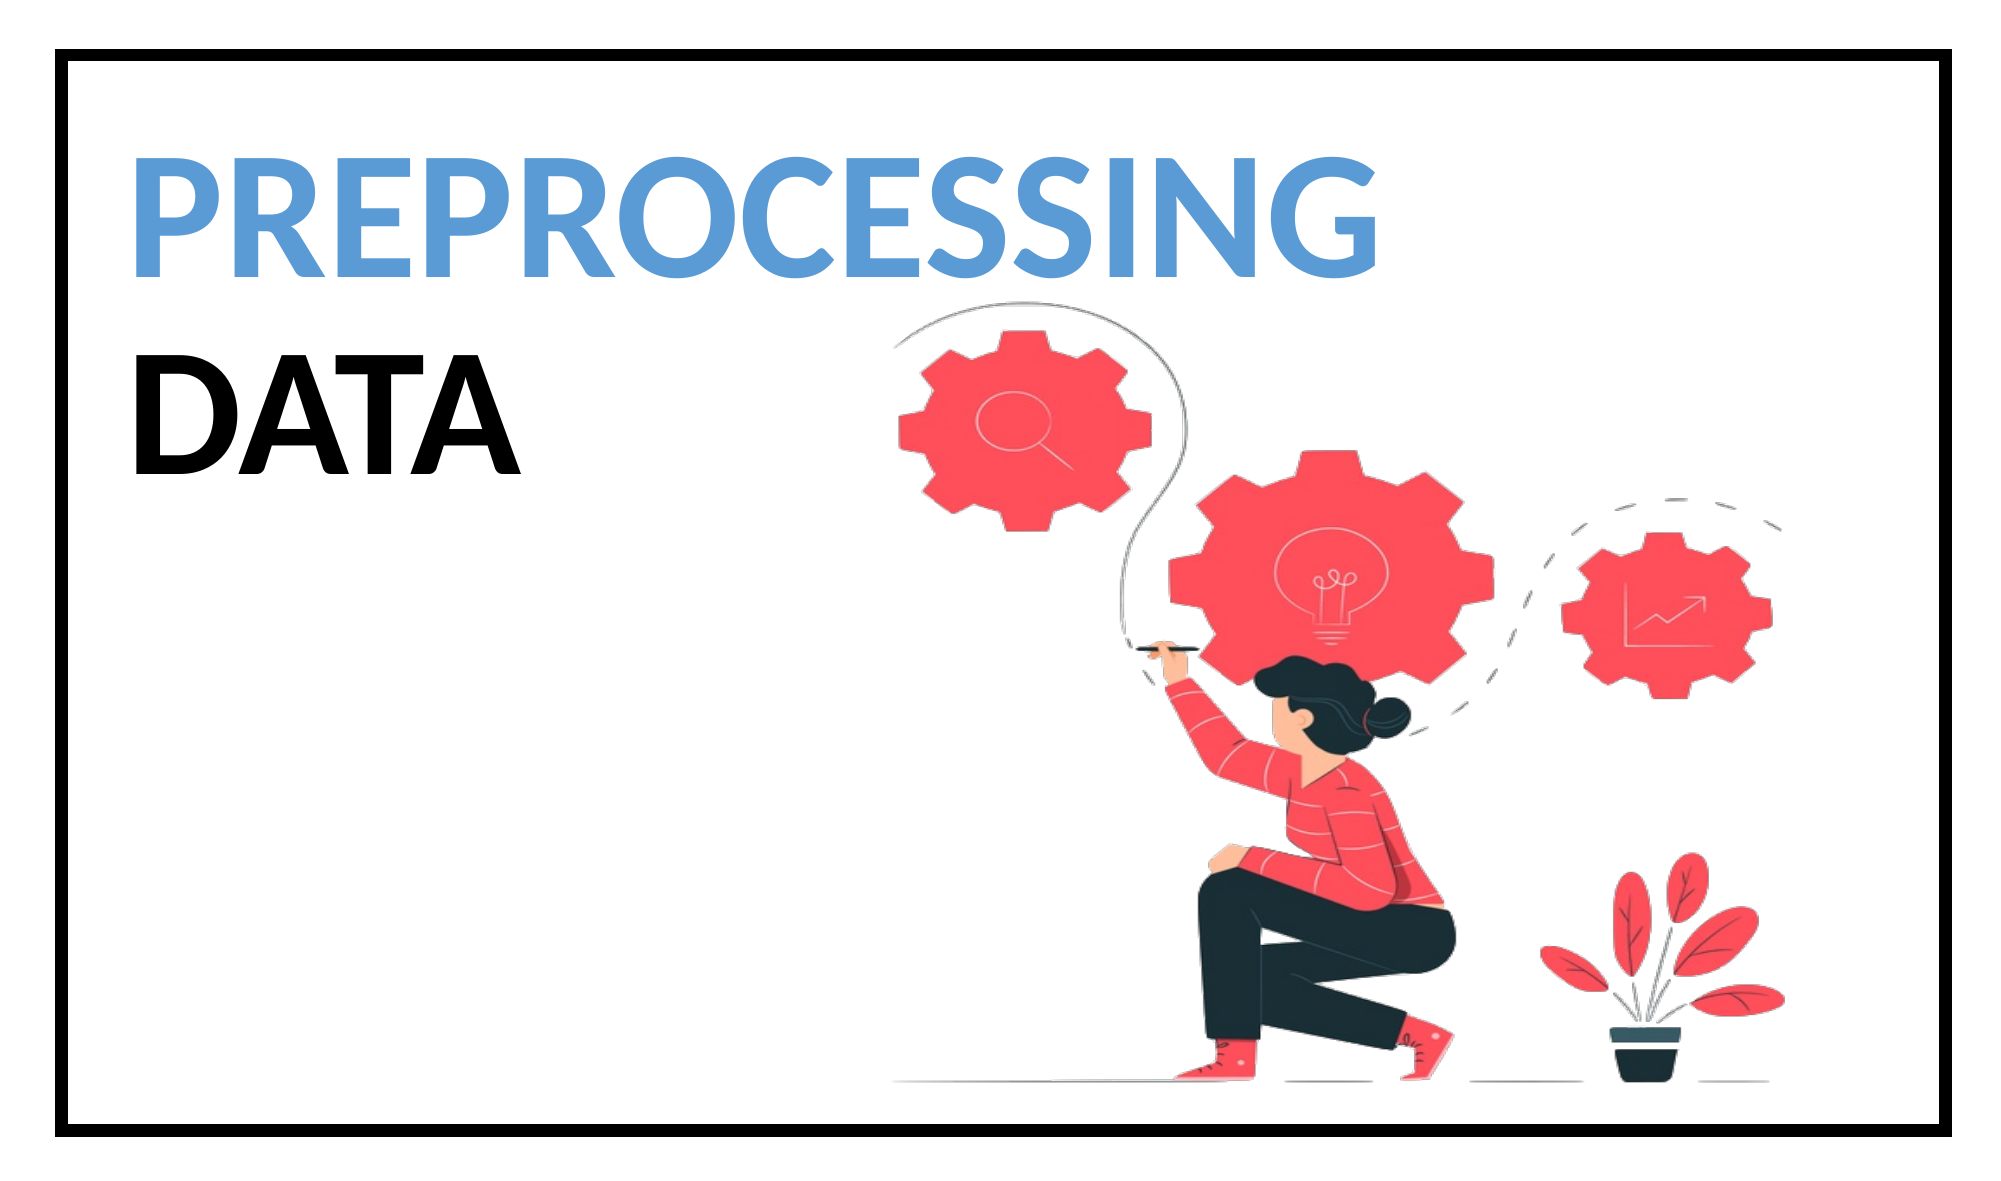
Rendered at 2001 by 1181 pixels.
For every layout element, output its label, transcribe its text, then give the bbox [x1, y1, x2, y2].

picture [785, 254, 1868, 1114]
text_box PREPROCESSING DATA [111, 183, 1837, 451]
